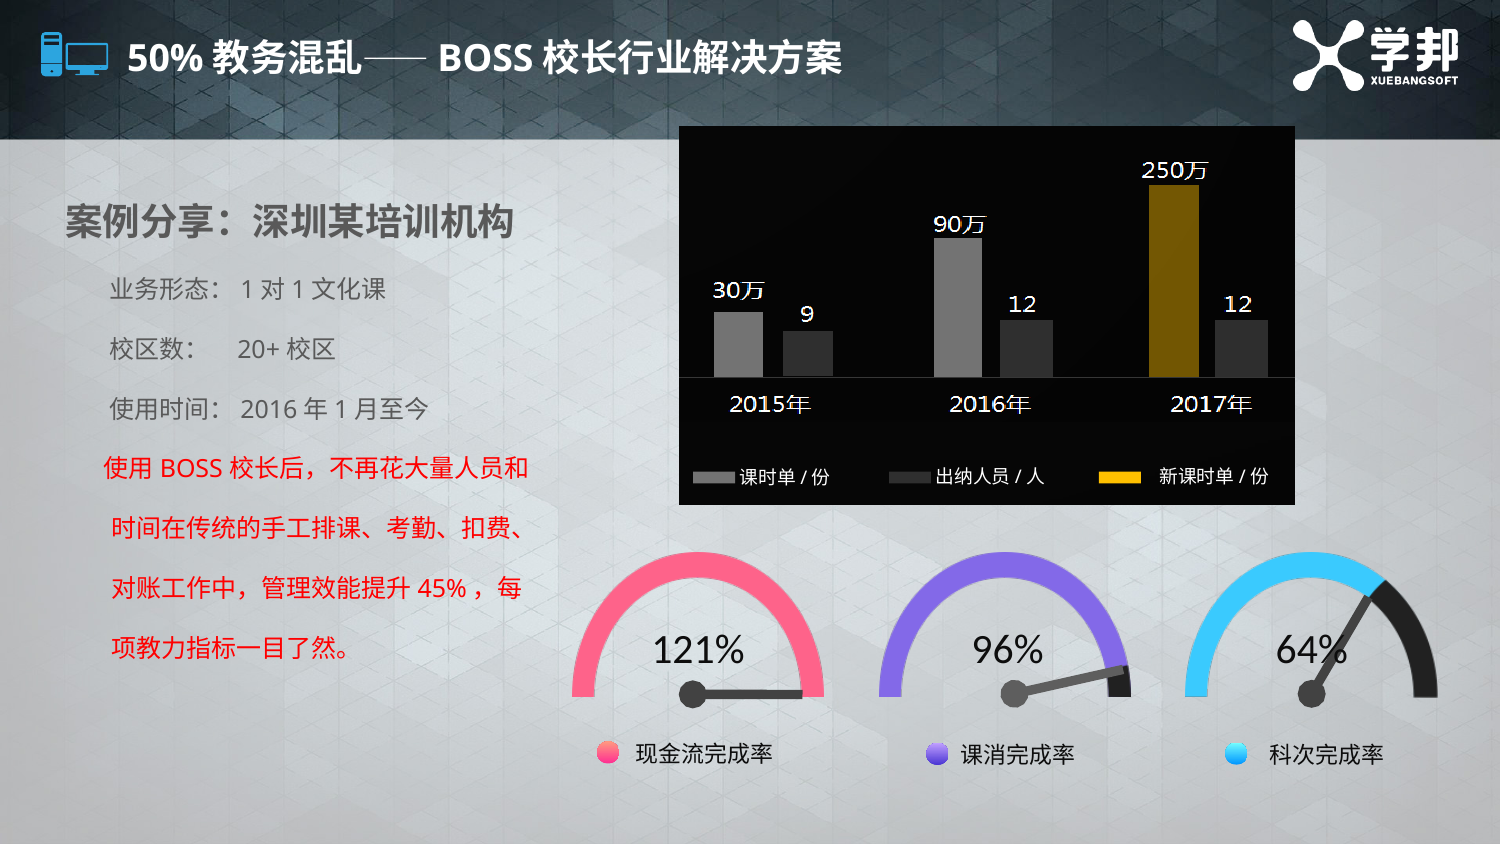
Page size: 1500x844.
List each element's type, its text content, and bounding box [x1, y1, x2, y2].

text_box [40, 31, 109, 77]
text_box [879, 552, 1131, 777]
text_box 案例分享：深圳某培训机构 业务形态：1对1文化课 校区数： 20+校区 使用时间：2016年1月至今 使用BOSS校长后，不再花大量人员和时间在传统的手工排课、考勤、扣费、对账工作中，管理效能提升45%，每项教力指标一目了然。 [64, 153, 538, 844]
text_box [1185, 552, 1438, 777]
picture [0, 0, 1500, 844]
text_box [678, 126, 1438, 505]
text_box 50%教务混乱——BOSS校长行业解决方案 [112, 33, 928, 80]
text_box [572, 552, 824, 776]
